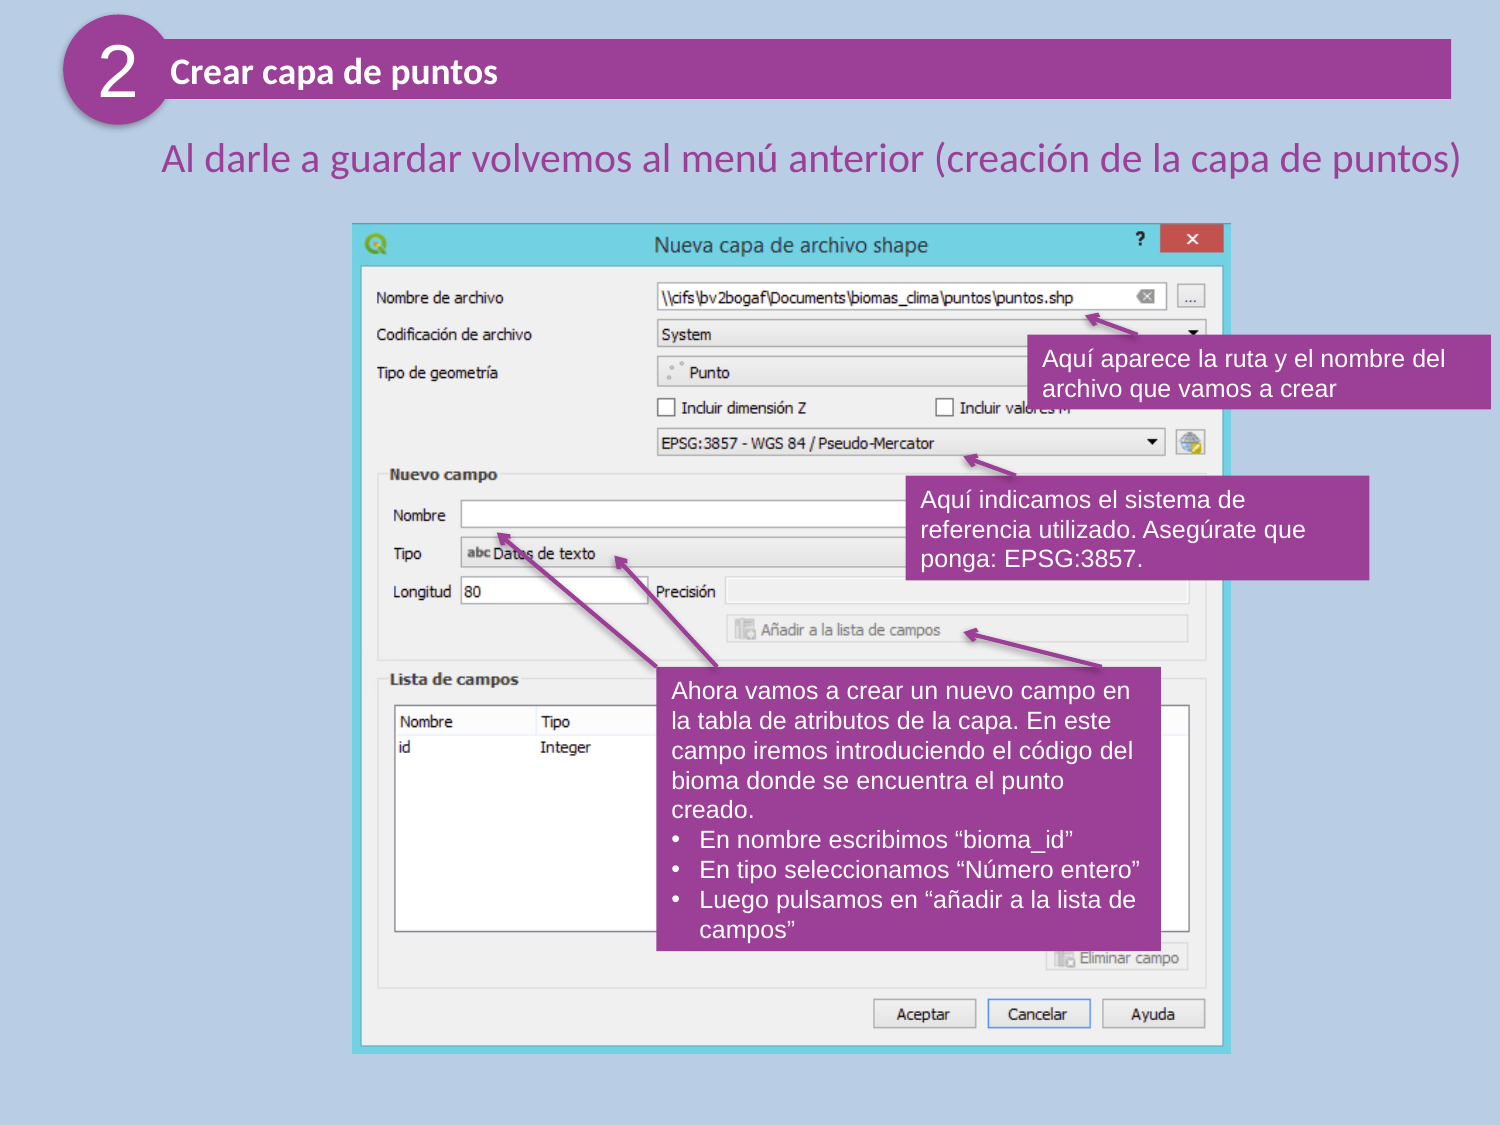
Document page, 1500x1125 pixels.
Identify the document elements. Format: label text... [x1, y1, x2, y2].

picture [352, 223, 1231, 1054]
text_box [1027, 315, 1492, 411]
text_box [62, 14, 174, 125]
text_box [496, 532, 1162, 955]
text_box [905, 456, 1370, 582]
text_box Crear capa de puntos [178, 39, 1452, 99]
text_box Al darle a guardar volvemos al menú anterior (creación de la capa de puntos) [146, 123, 1491, 188]
